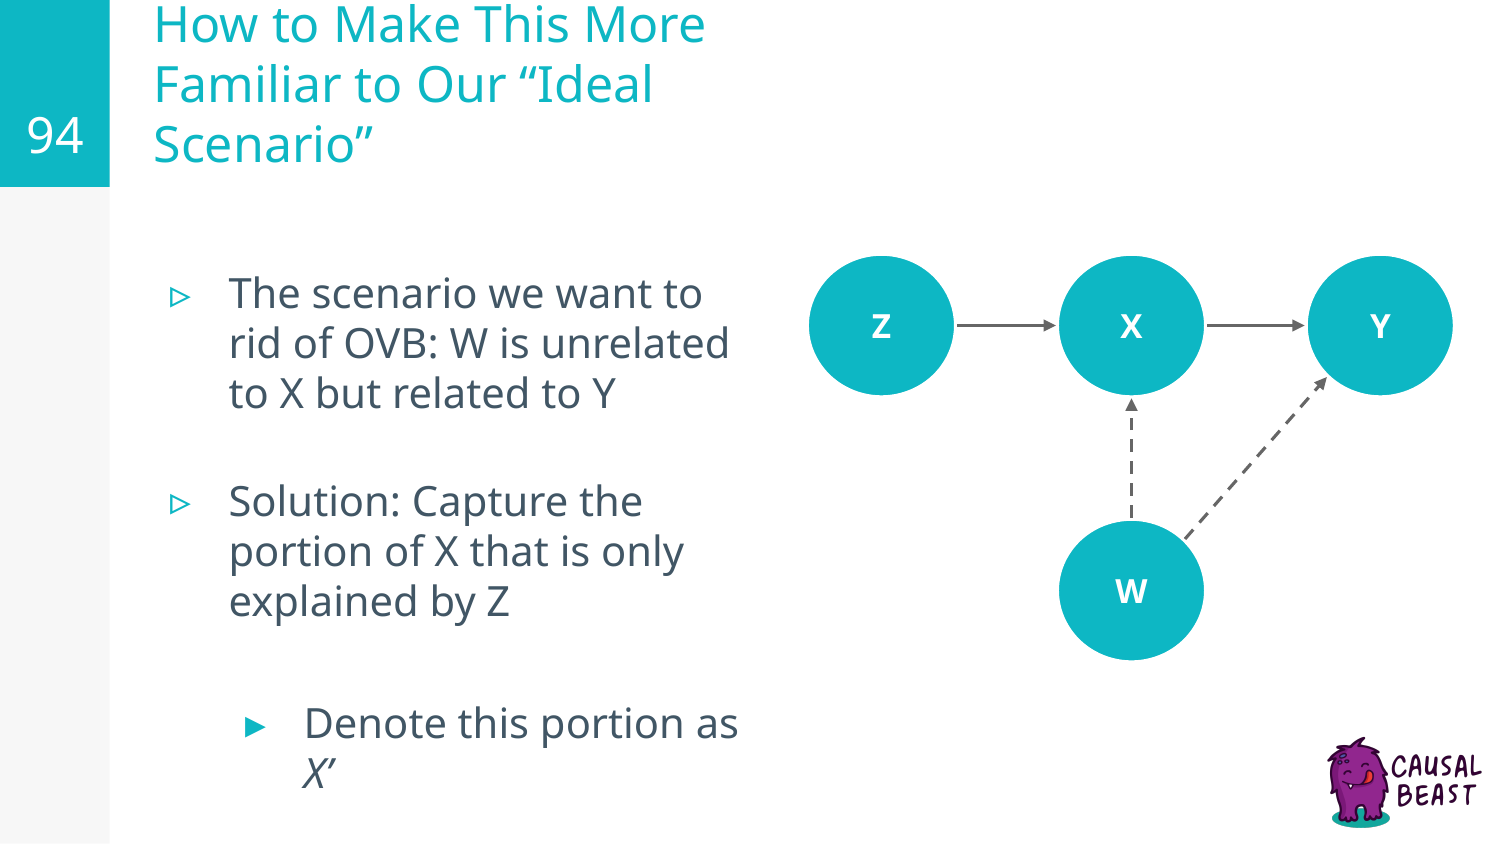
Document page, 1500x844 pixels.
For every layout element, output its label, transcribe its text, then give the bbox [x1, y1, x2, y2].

text_box Z [805, 252, 958, 399]
slide_number ‹#› [0, 0, 110, 187]
list The scenario we want to rid of OVB: W is unrelated to X but related to Y Solution: Capture the portion of X that is only explained by Z Denote this portion as X’ [138, 252, 781, 808]
text_box X [1055, 252, 1208, 399]
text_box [1184, 376, 1327, 540]
picture [1304, 722, 1500, 842]
text_box W [1055, 517, 1208, 664]
title How to Make This More Familiar to Our “Ideal Scenario” [138, 0, 773, 188]
text_box Y [1304, 252, 1456, 399]
